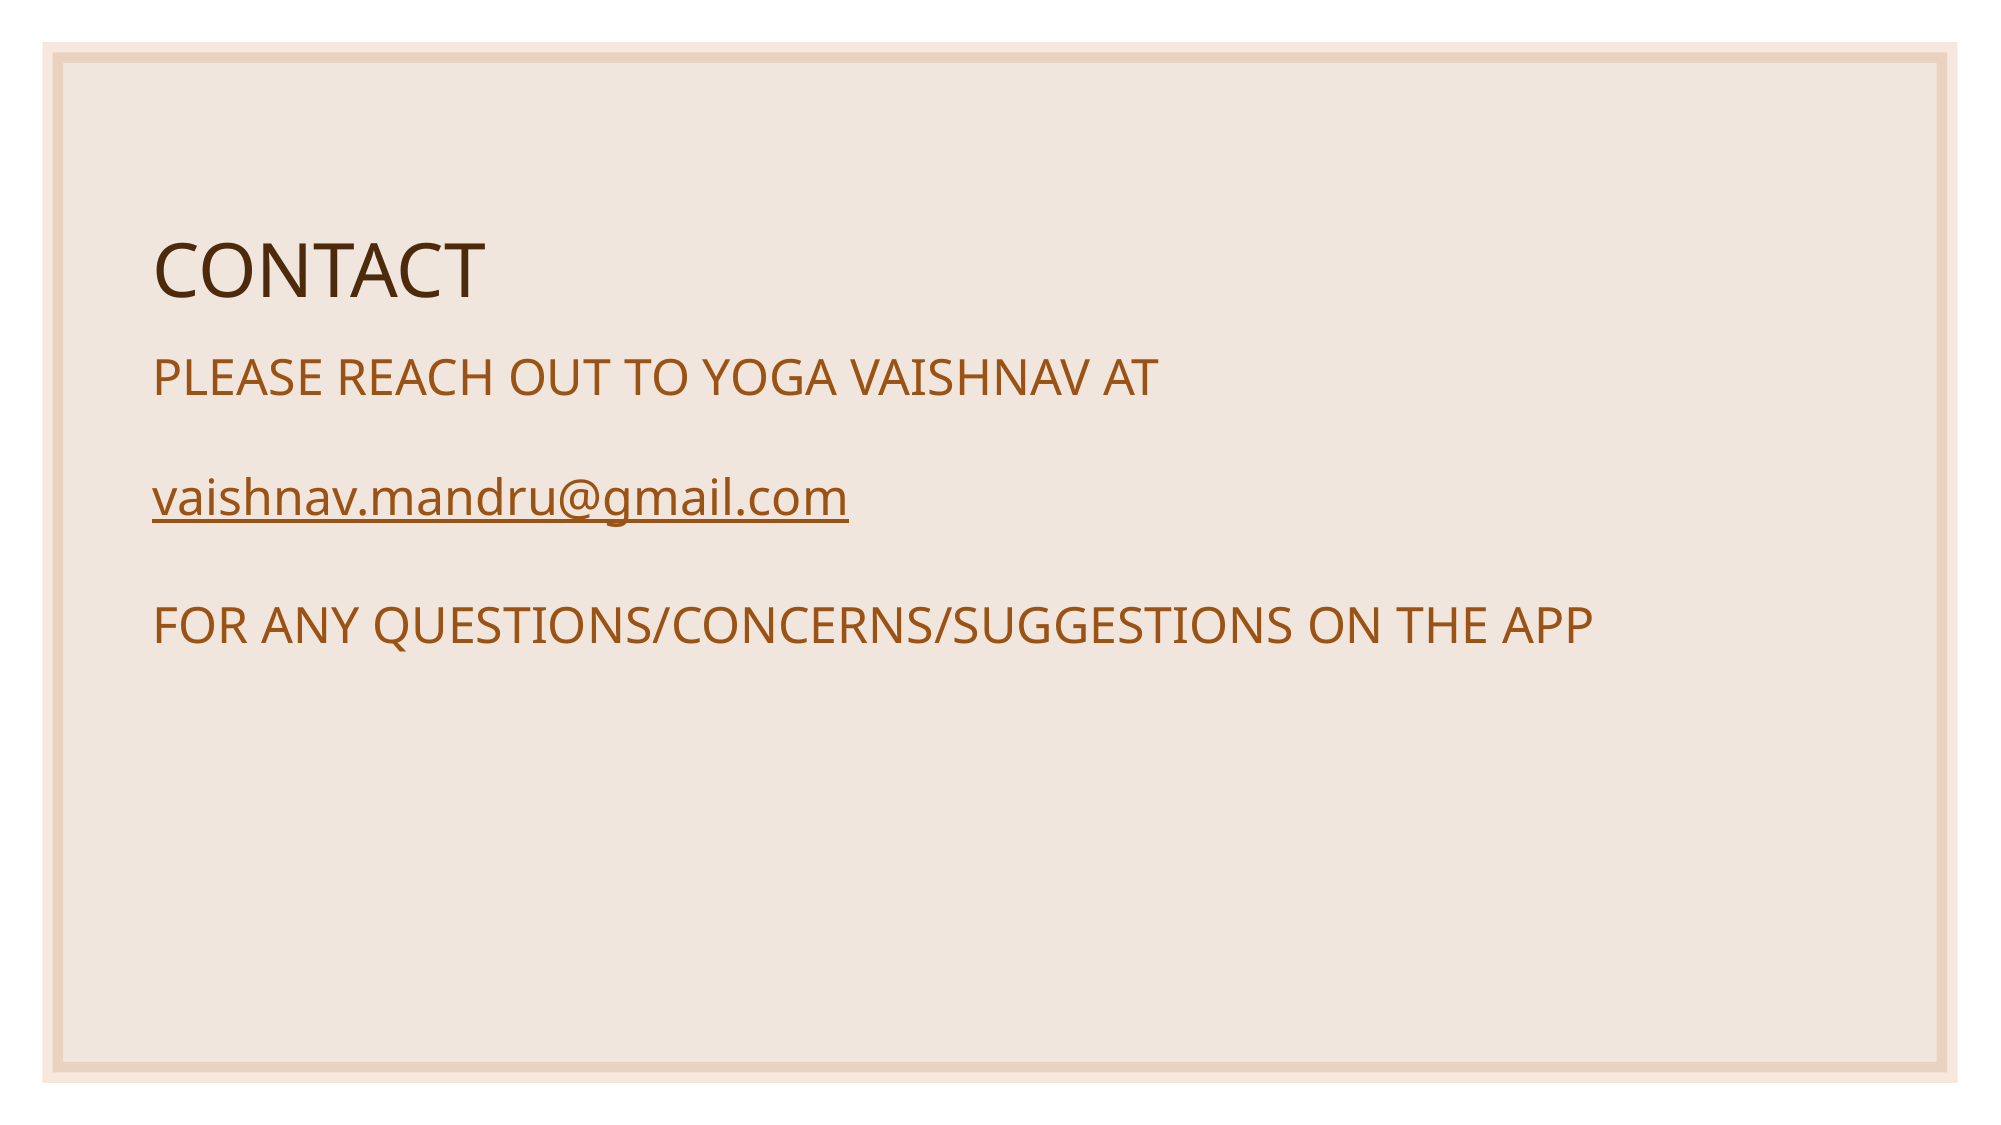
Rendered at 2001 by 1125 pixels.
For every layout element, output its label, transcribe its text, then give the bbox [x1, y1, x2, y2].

title CONTACT [137, 103, 1863, 322]
list PLEASE REACH OUT TO YOGA VAISHNAV AT vaishnav.mandru@gmail.com FOR ANY QUESTIONS/CONCERNS/SUGGESTIONS ON THE APP [137, 337, 1863, 973]
text_box [52, 51, 1948, 1073]
